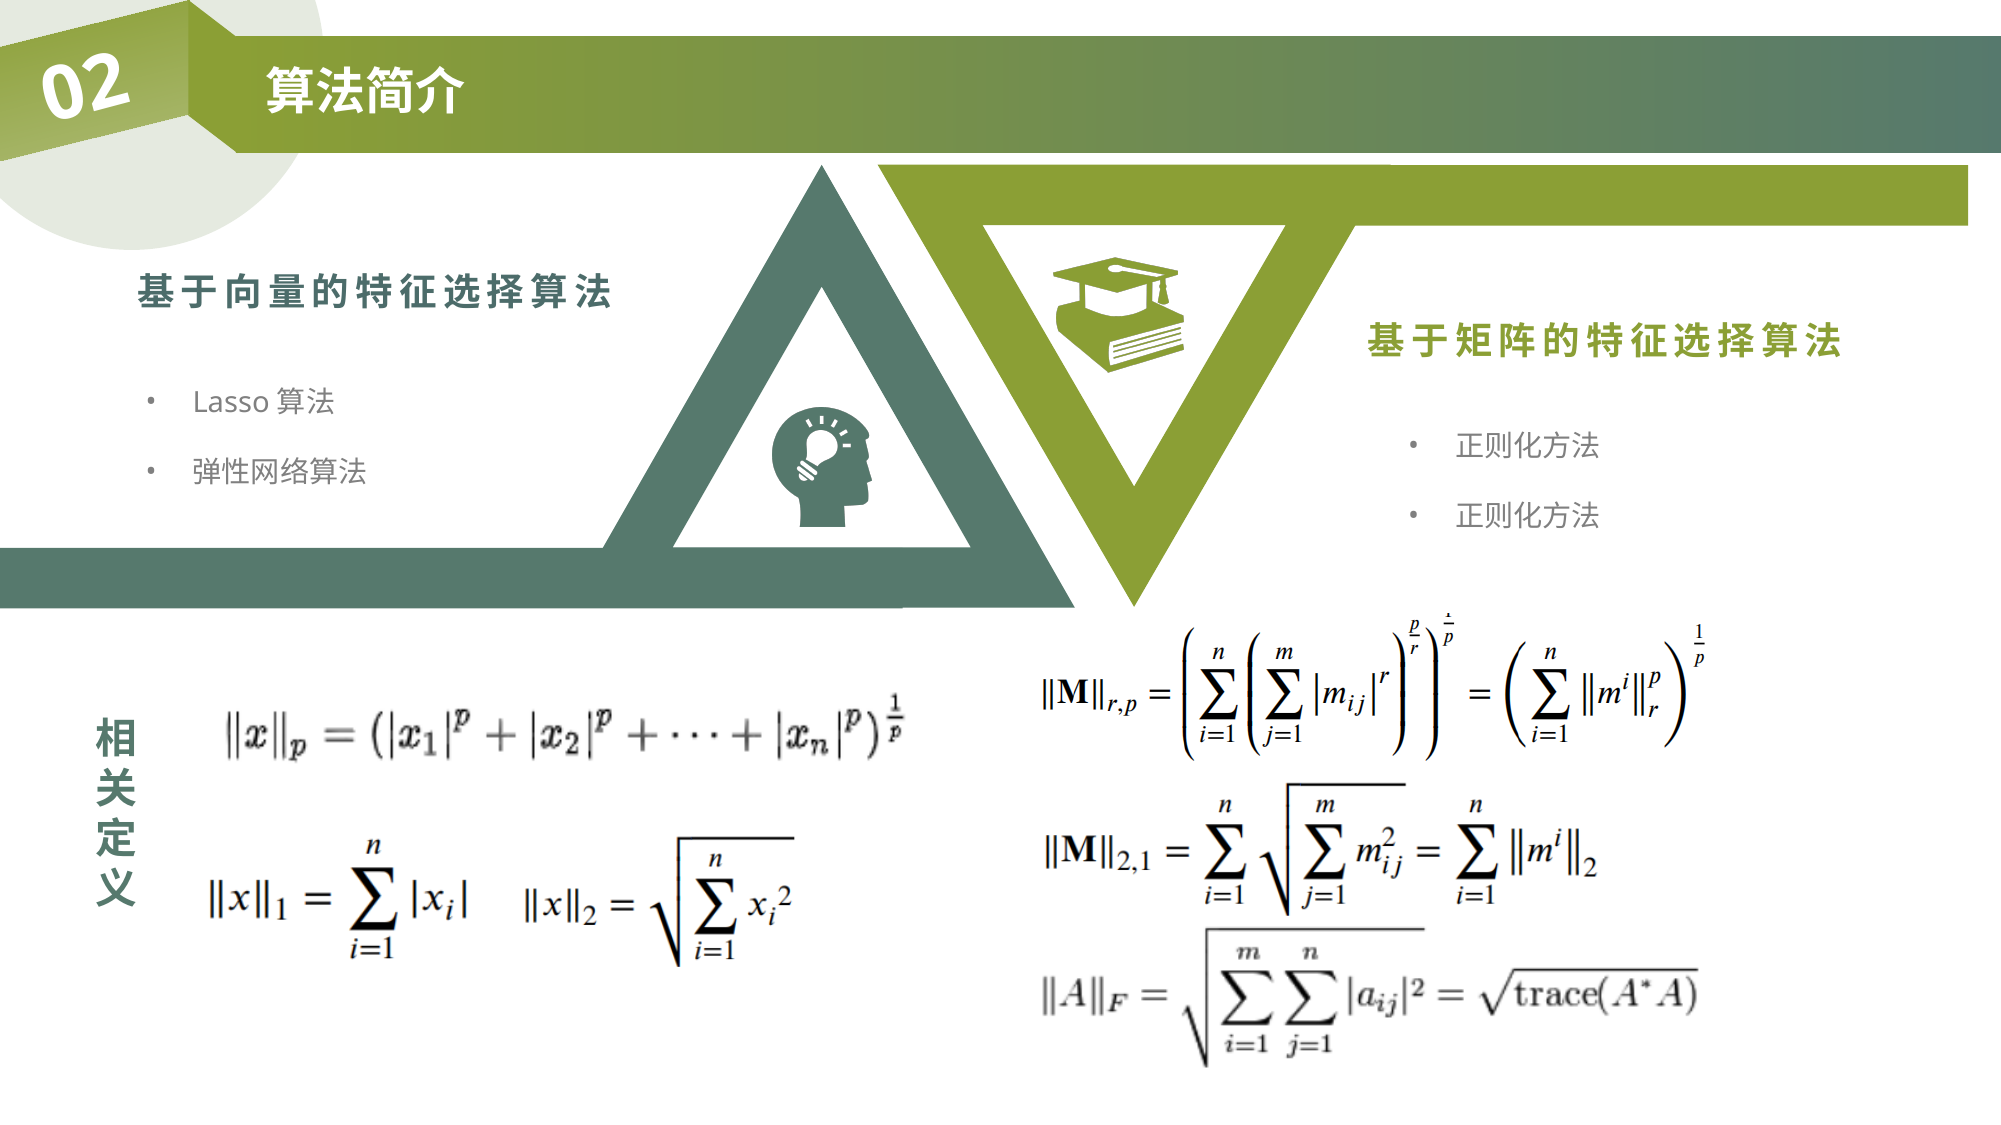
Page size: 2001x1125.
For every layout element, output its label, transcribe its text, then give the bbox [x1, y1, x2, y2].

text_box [0, 225, 1023, 609]
text_box [0, 154, 300, 225]
text_box 相关定义 [80, 704, 159, 958]
picture [1053, 249, 1184, 381]
picture [158, 613, 1741, 1077]
picture [762, 407, 882, 527]
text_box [0, 0, 2000, 154]
picture [158, 807, 834, 1000]
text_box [929, 165, 1968, 547]
